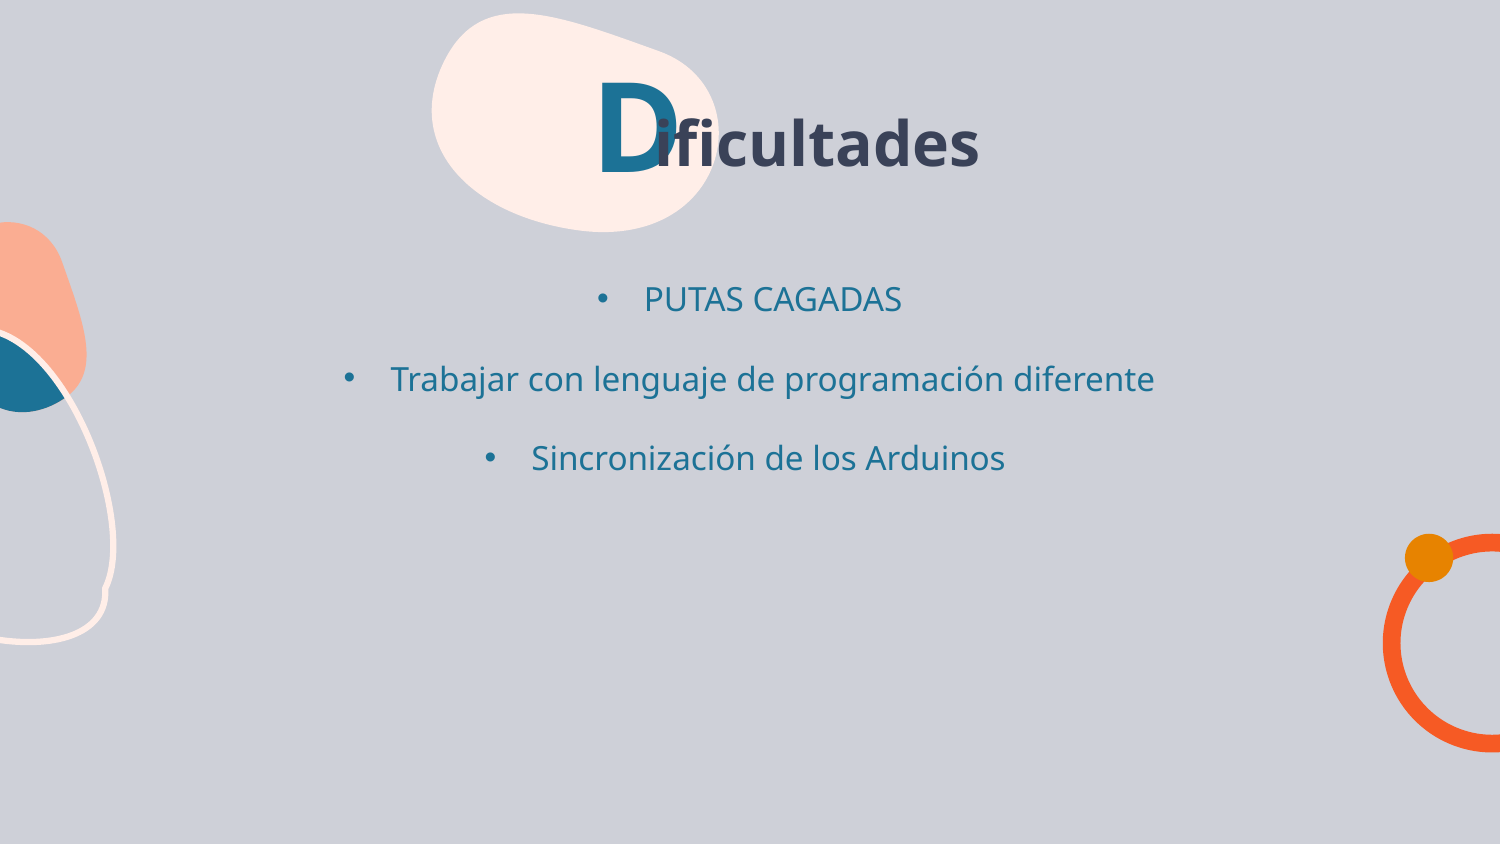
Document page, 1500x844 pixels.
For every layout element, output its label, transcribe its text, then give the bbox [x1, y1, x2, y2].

title ificultades [639, 88, 1383, 183]
text_box D [576, 54, 663, 191]
subtitle PUTAS CAGADAS Trabajar con lenguaje de programación diferente Sincronización de los Arduinos [193, 257, 1307, 540]
text_box [431, 13, 707, 233]
